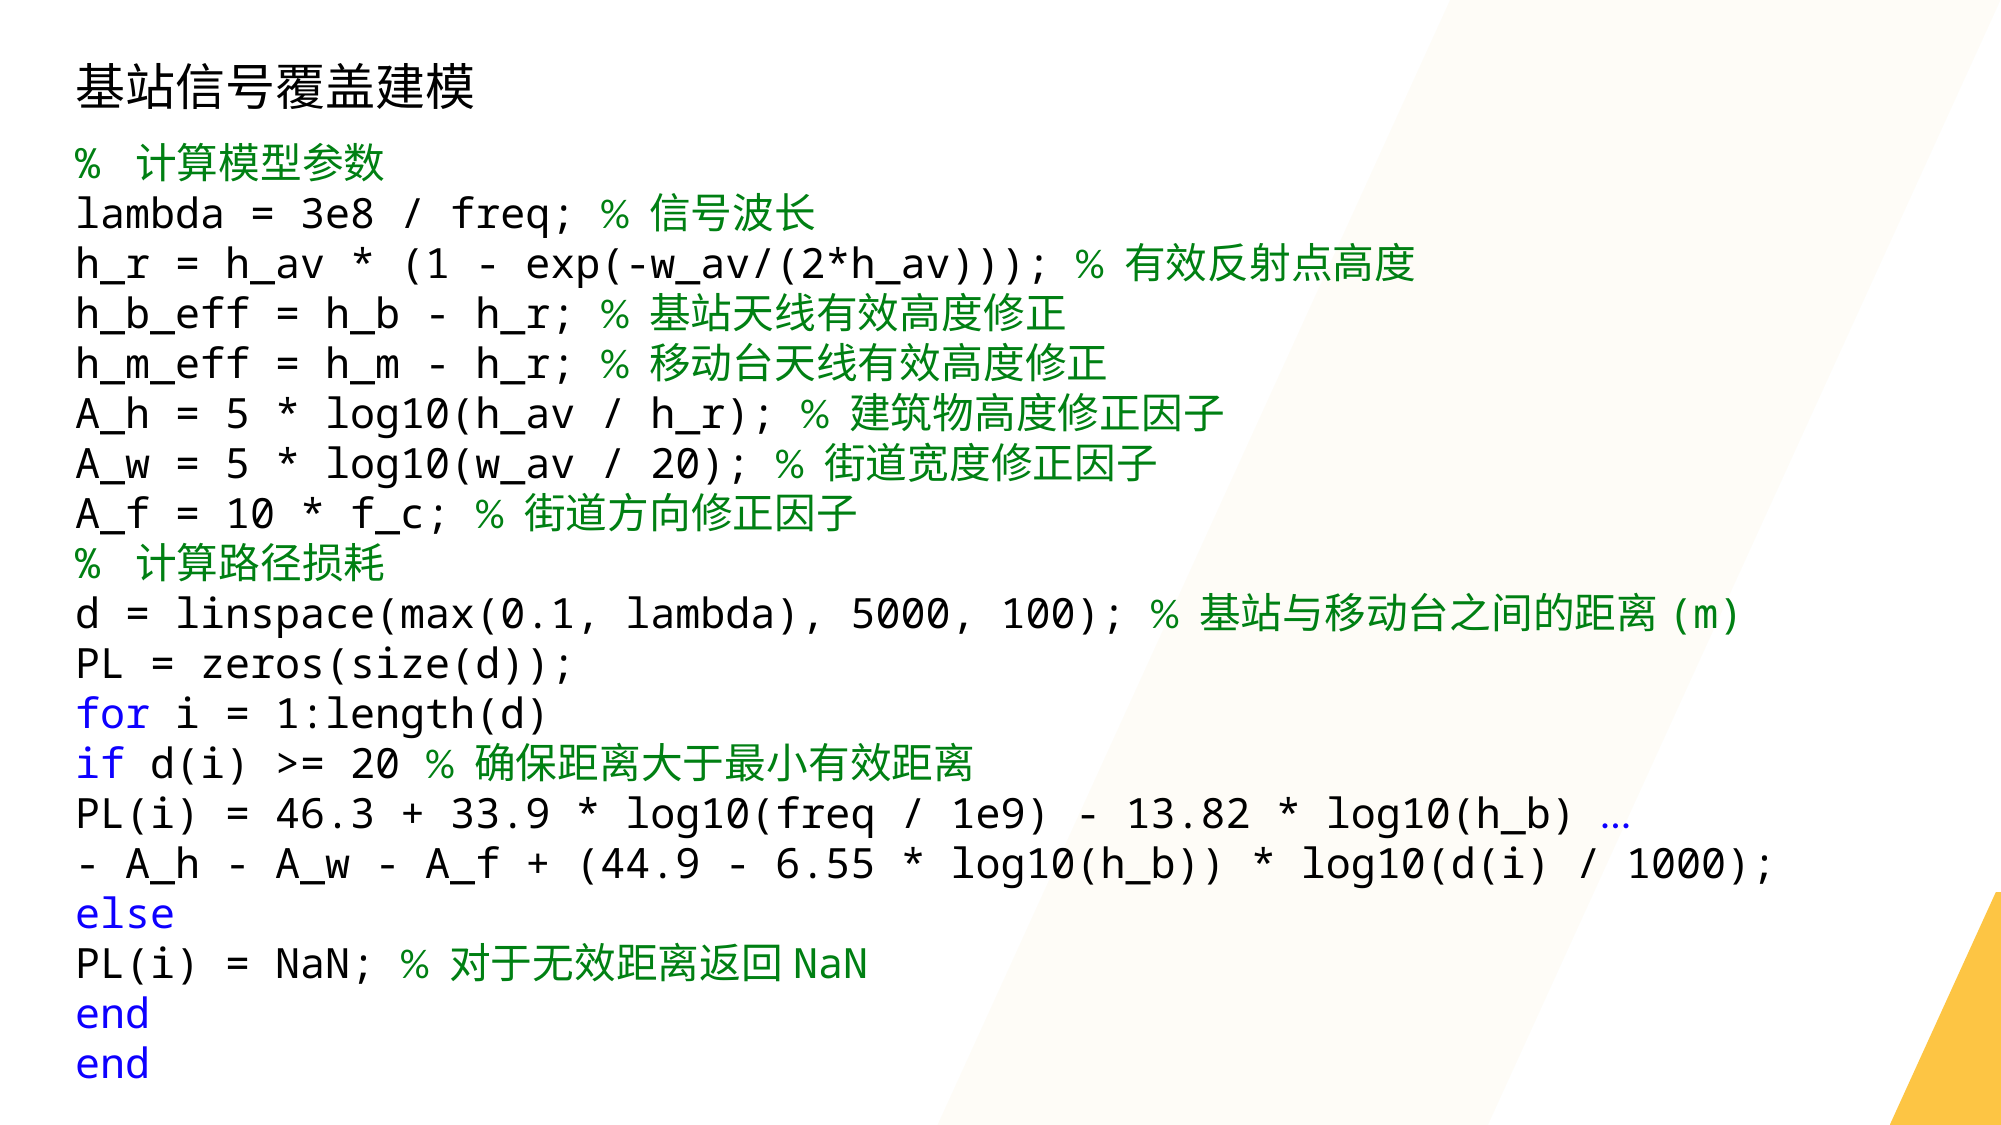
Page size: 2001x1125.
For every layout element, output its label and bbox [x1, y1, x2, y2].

text_box [60, 0, 2000, 1125]
